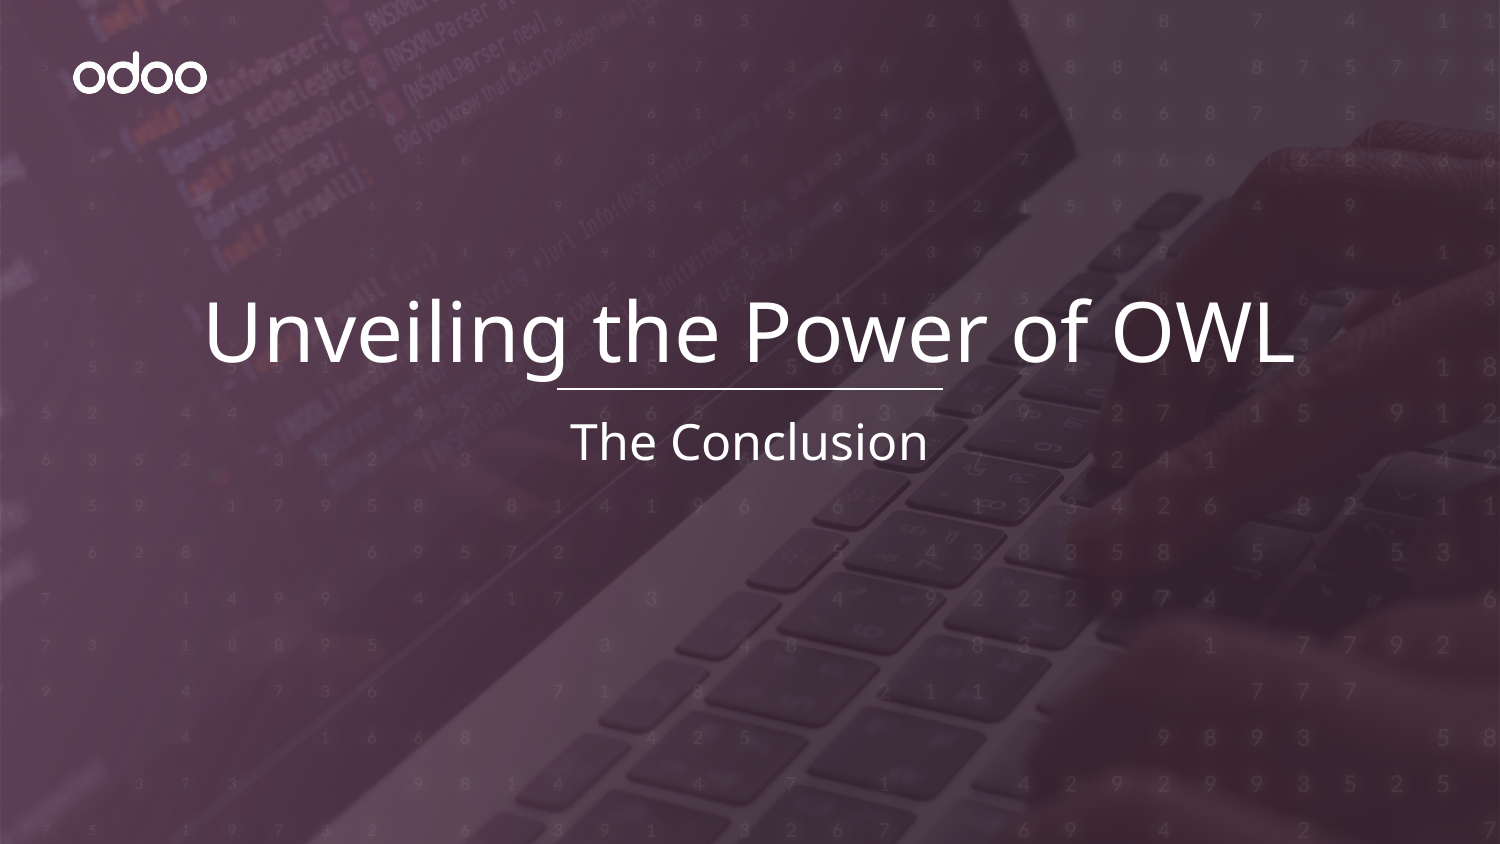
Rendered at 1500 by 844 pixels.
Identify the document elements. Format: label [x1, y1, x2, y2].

text_box [41, 51, 239, 114]
picture [0, 0, 1500, 844]
